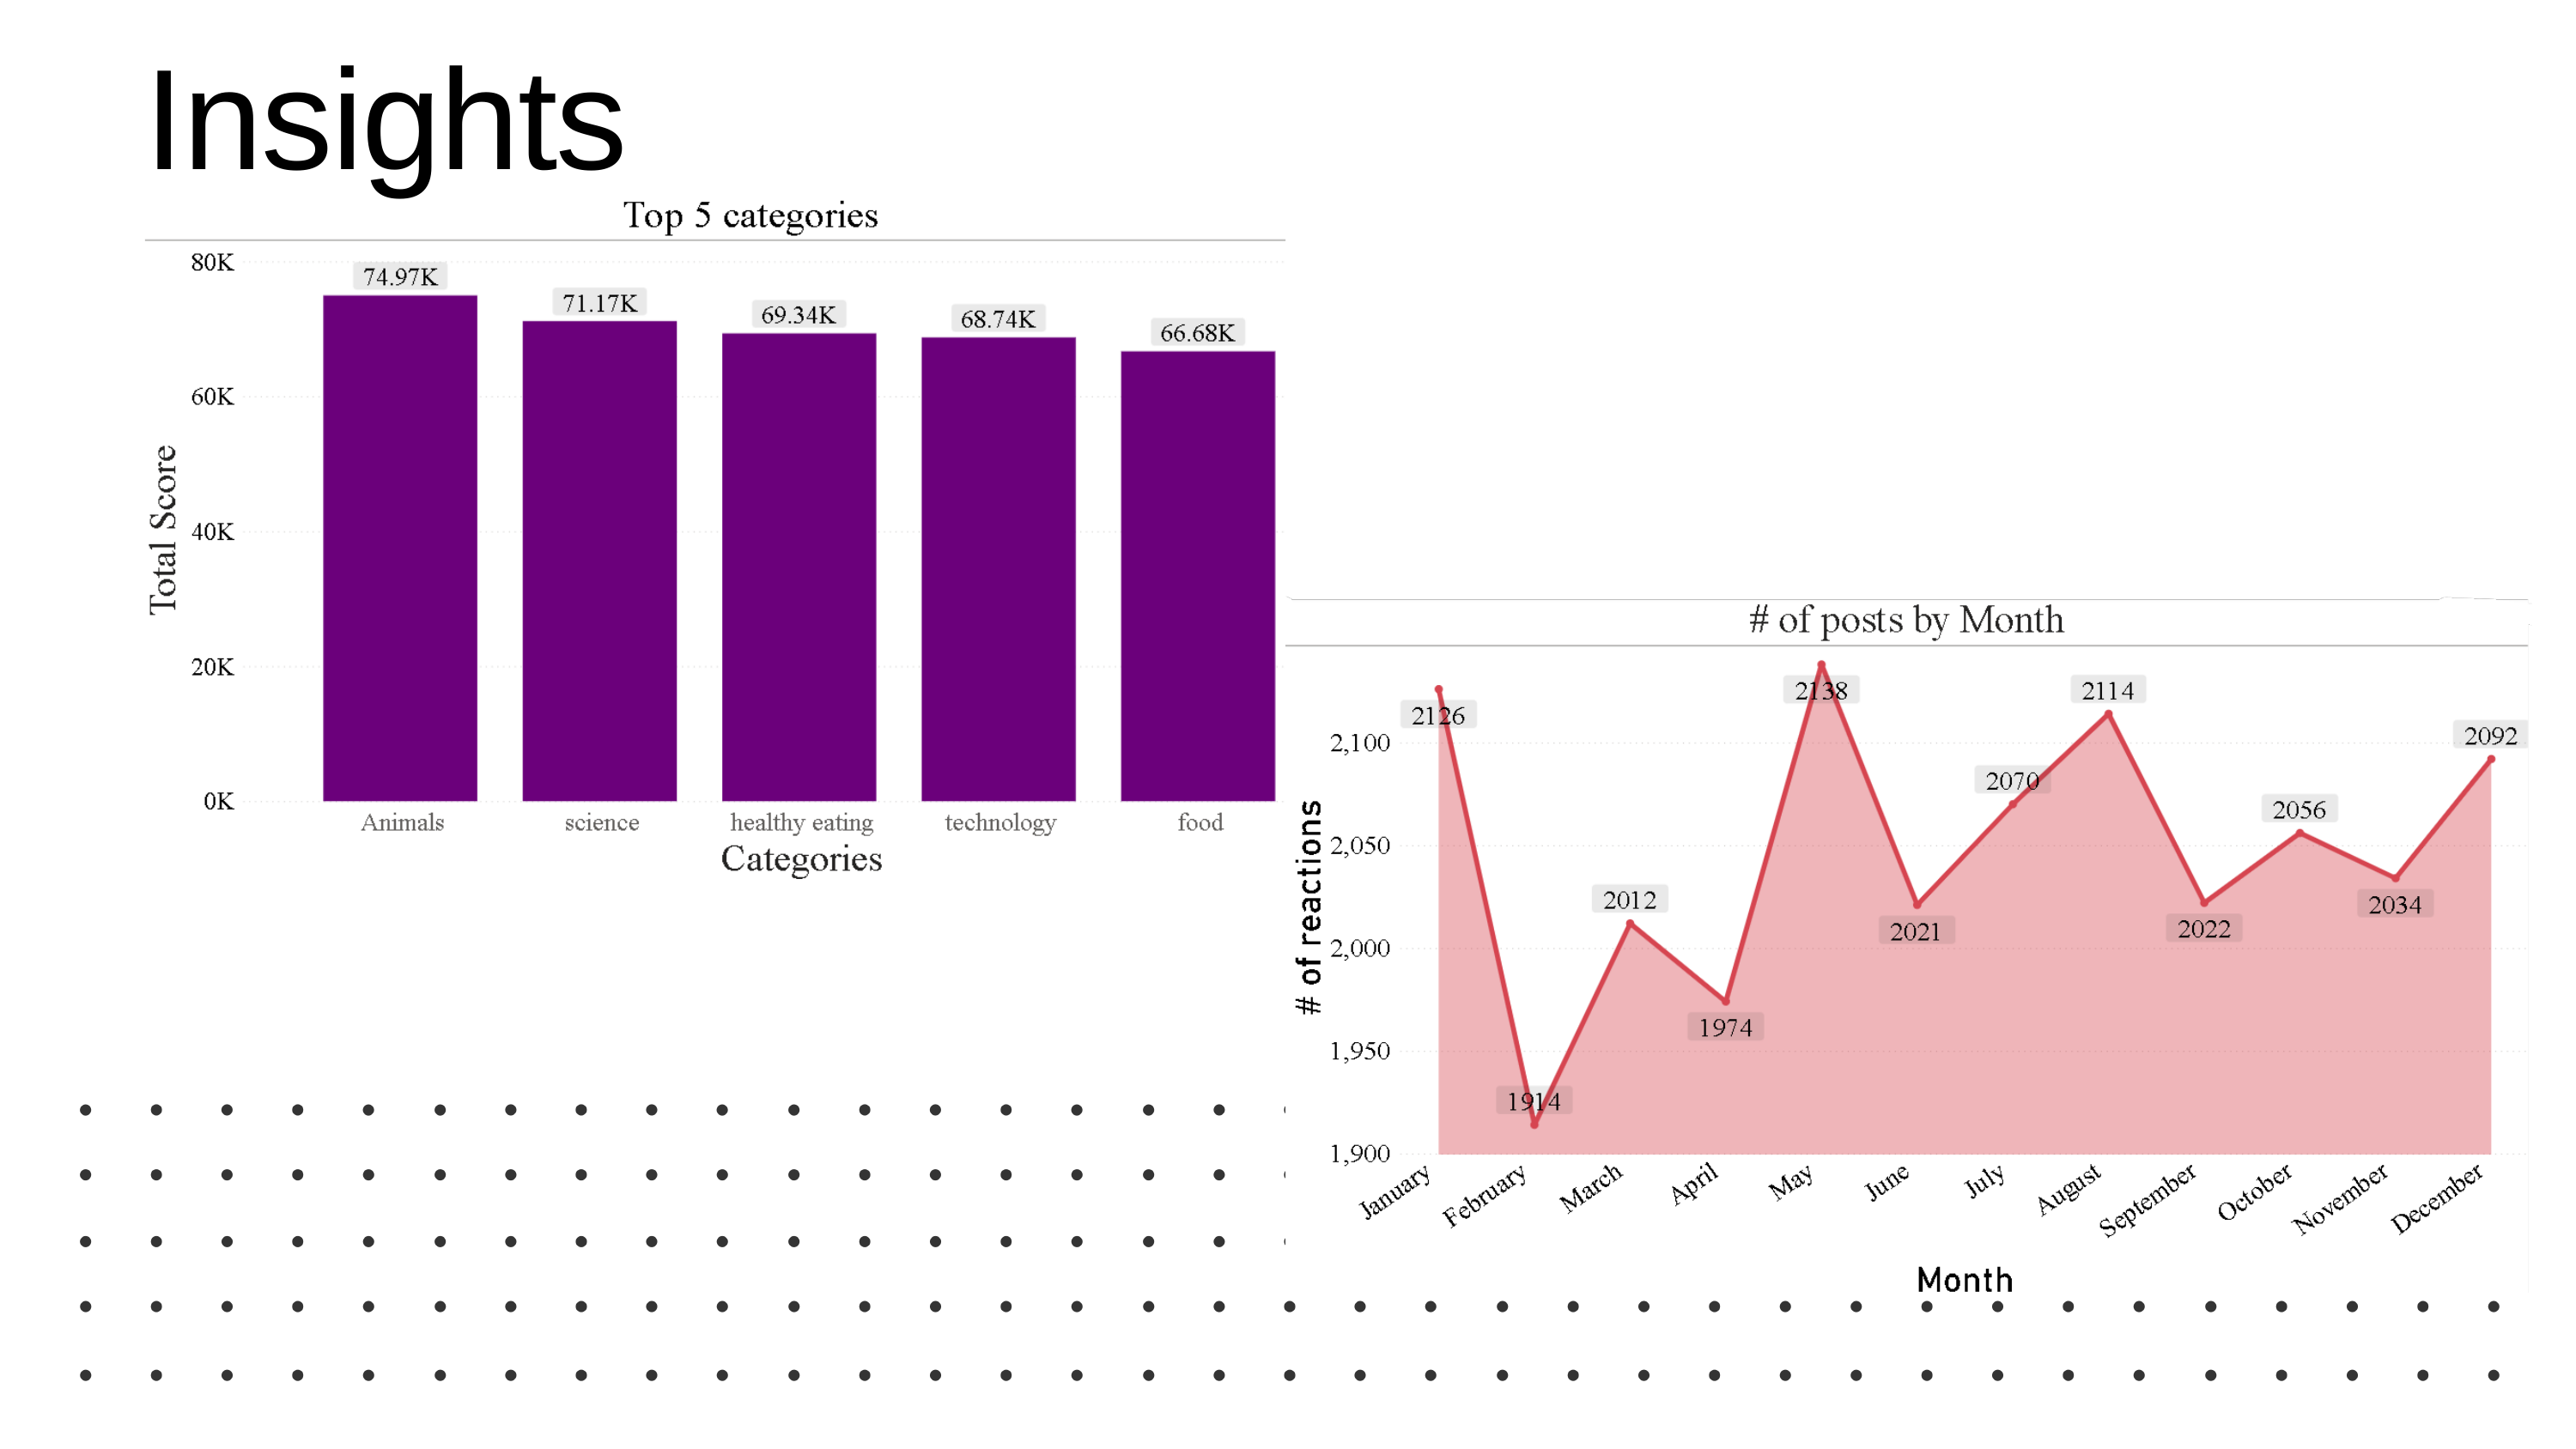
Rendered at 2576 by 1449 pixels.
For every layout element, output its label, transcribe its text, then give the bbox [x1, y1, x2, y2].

picture [144, 199, 2532, 1293]
text_box Insights [144, 27, 799, 199]
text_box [72, 1099, 2504, 1385]
